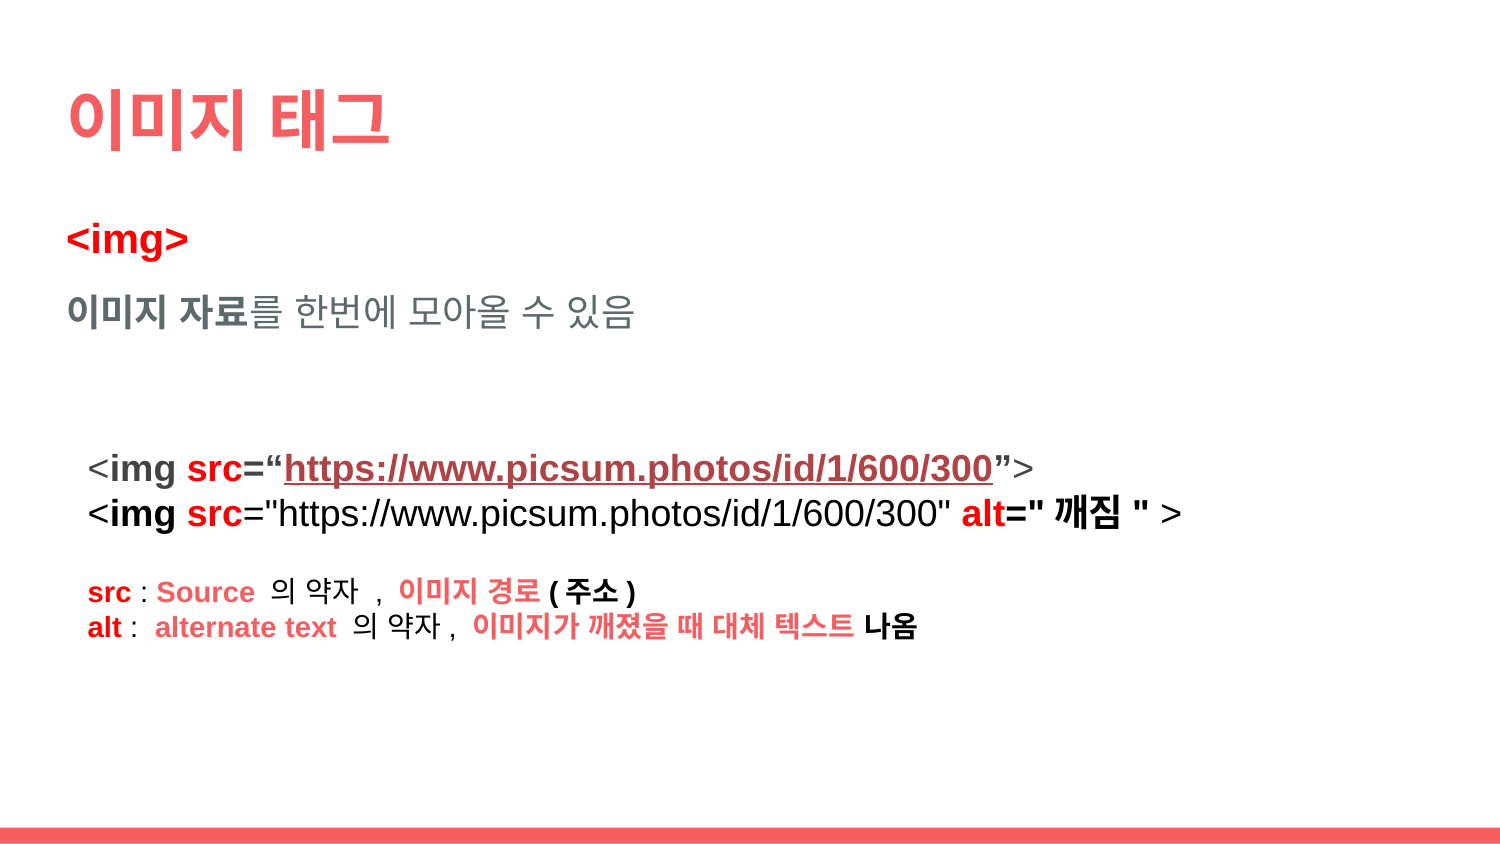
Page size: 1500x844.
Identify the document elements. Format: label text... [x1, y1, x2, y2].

list <img> 이미지 자료를 한번에 모아올 수 있음 [51, 189, 1449, 750]
text_box <img src=“https://www.picsum.photos/id/1/600/300”> <img src="https://www.picsum.photos/id/1/600/300" alt="깨짐" > src : Source 의 약자 , 이미지 경로(주소) alt : alternate text 의 약자, 이미지가 깨졌을 때 대체 텍스트 나옴 [72, 421, 1428, 677]
title 이미지 태그 [51, 64, 1449, 167]
